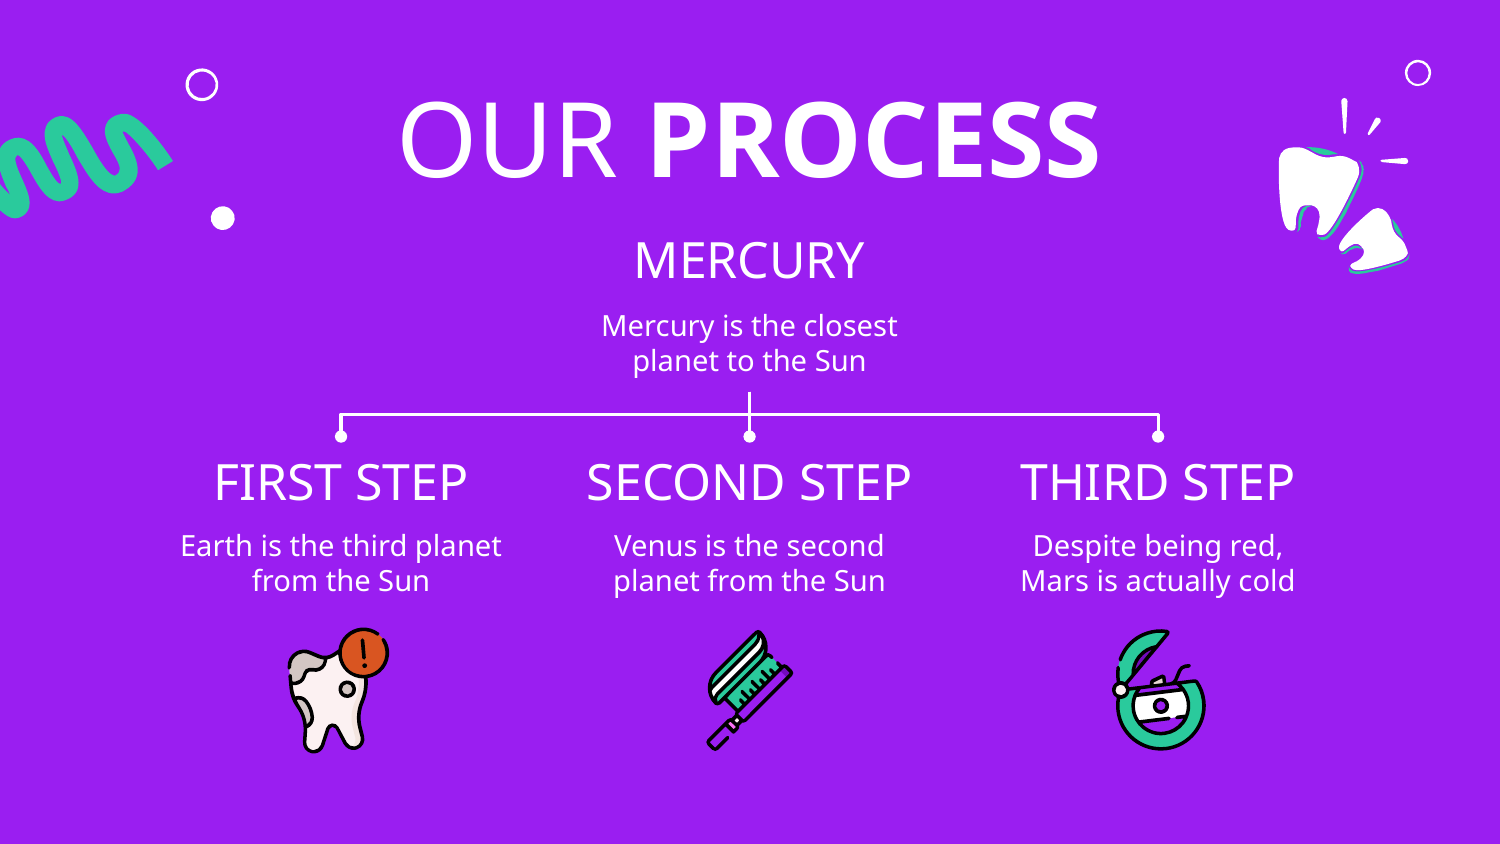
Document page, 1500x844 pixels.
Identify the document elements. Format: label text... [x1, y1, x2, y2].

text_box Mercury is the closest planet to the Sun [573, 292, 926, 392]
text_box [1321, 114, 1416, 157]
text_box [705, 629, 794, 752]
text_box THIRD STEP [981, 436, 1337, 512]
text_box SECOND STEP [573, 436, 926, 512]
text_box MERCURY [572, 214, 926, 292]
text_box Venus is the second planet from the Sun [573, 512, 926, 612]
text_box FIRST STEP [163, 436, 517, 512]
text_box Despite being red, Mars is actually cold [981, 512, 1337, 612]
text_box [210, 206, 235, 230]
text_box Earth is the third planet from the Sun [163, 512, 517, 612]
title OUR PROCESS [220, 72, 1279, 199]
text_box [289, 629, 393, 752]
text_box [522, 209, 568, 619]
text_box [931, 209, 977, 619]
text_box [1250, 133, 1424, 287]
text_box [1112, 629, 1205, 752]
